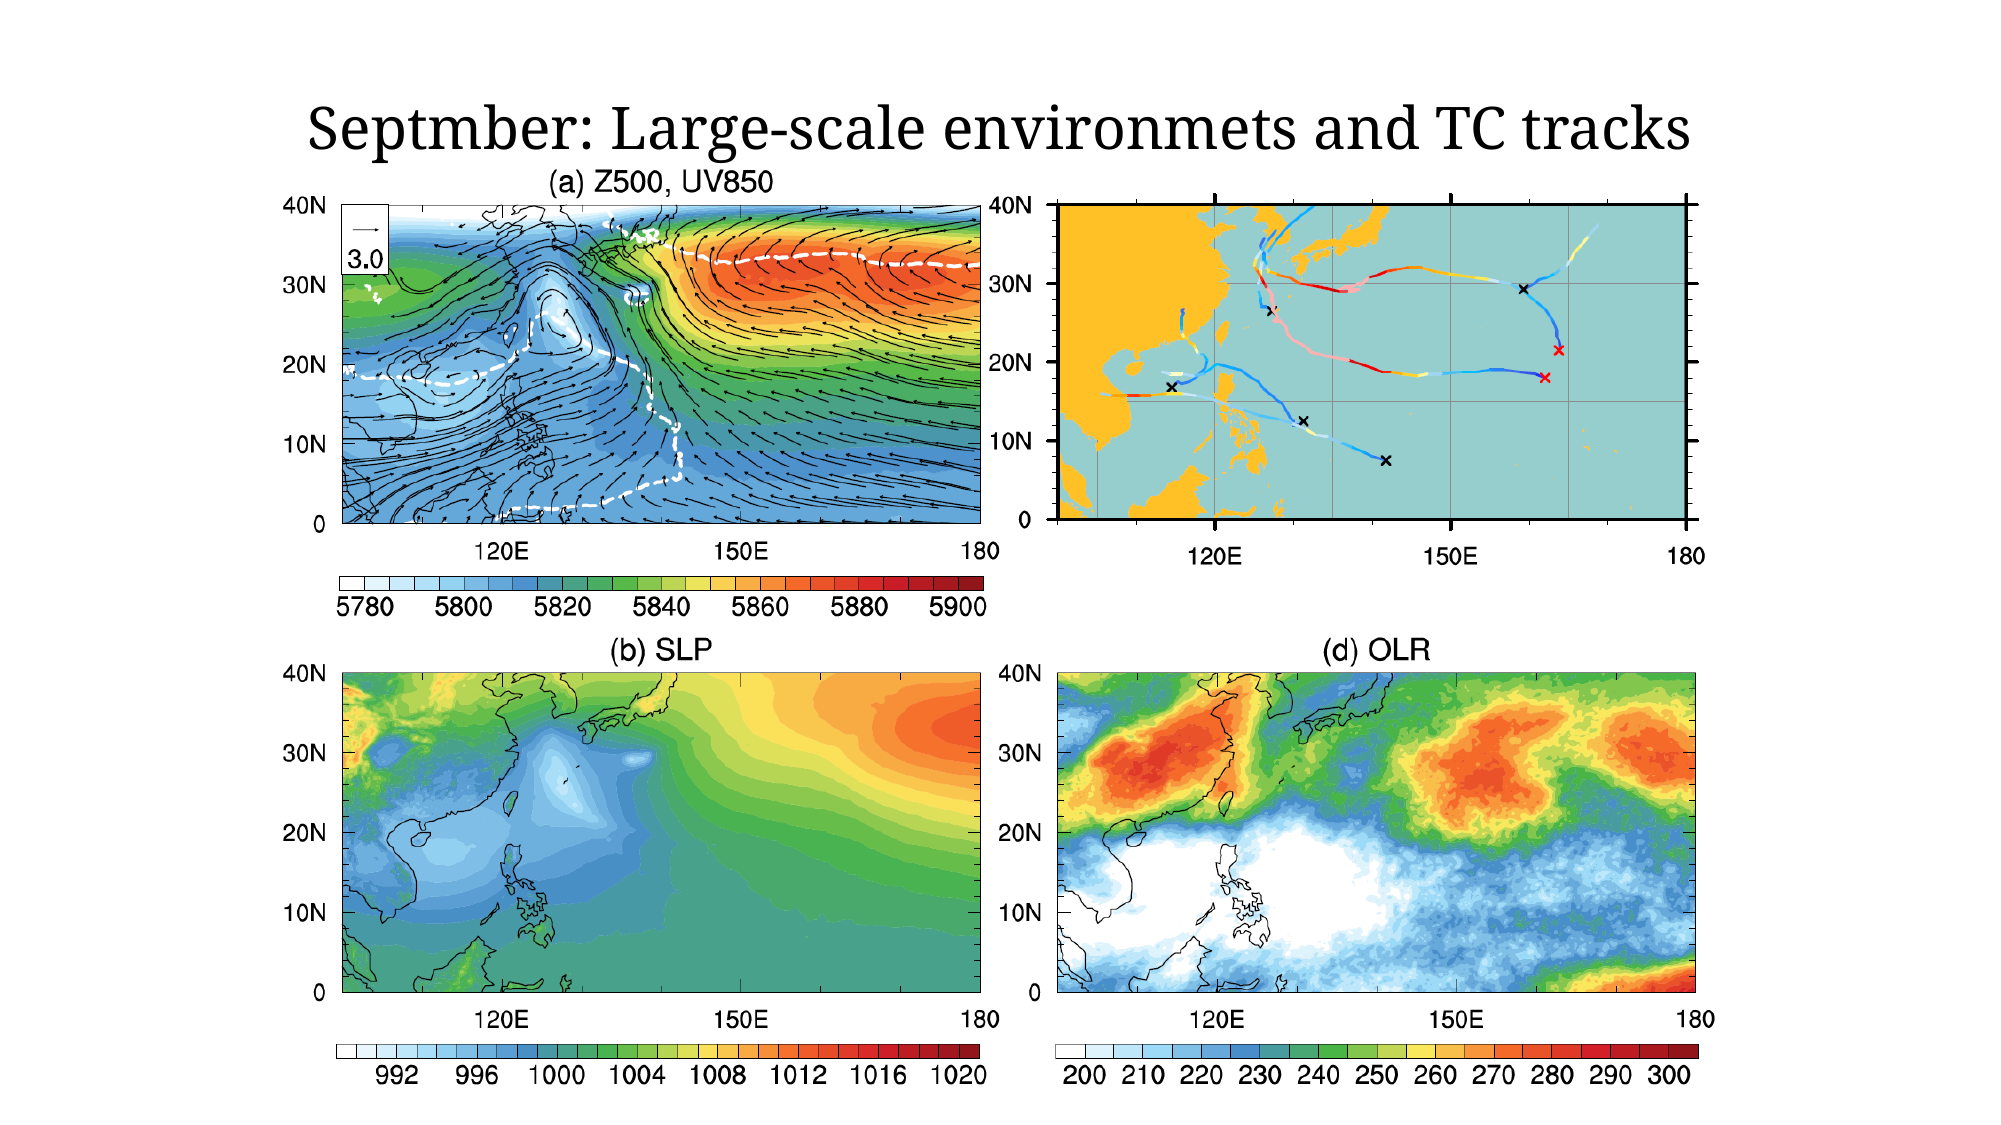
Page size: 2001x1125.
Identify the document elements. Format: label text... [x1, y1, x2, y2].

picture [275, 150, 1725, 1101]
title Septmber: Large-scale environmets and TC tracks [276, 0, 1724, 150]
